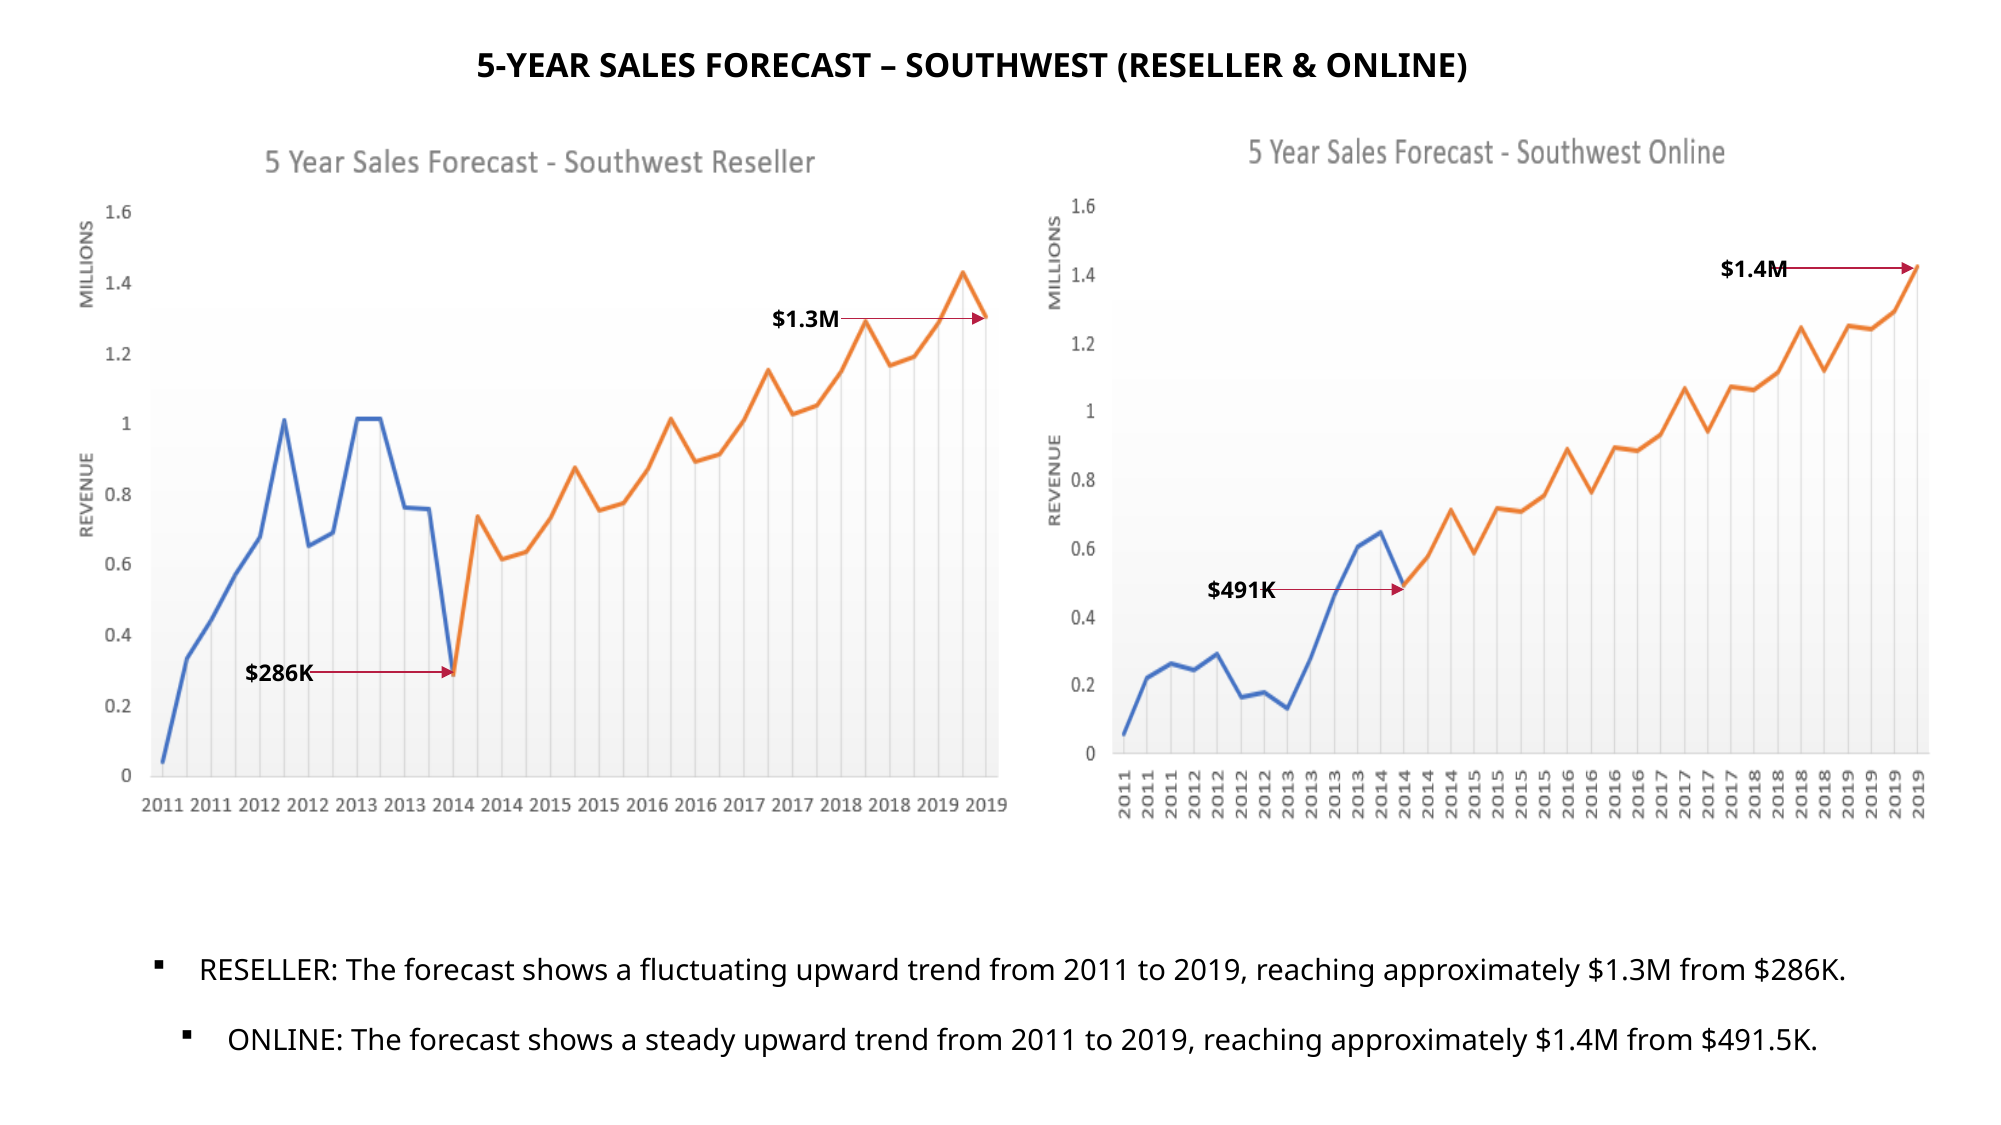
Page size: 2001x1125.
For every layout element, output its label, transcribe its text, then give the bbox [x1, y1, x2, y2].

picture [54, 119, 1946, 828]
text_box 5-YEAR SALES FORECAST – SOUTHWEST (RESELLER & ONLINE) [51, 41, 1894, 98]
text_box RESELLER: The forecast shows a fluctuating upward trend from 2011 to 2019, reaching approximately $1.3M from $286K. ONLINE: The forecast shows a steady upward trend from 2011 to 2019, reaching approximately $1.4M from $491.5K. [85, 943, 1914, 1064]
